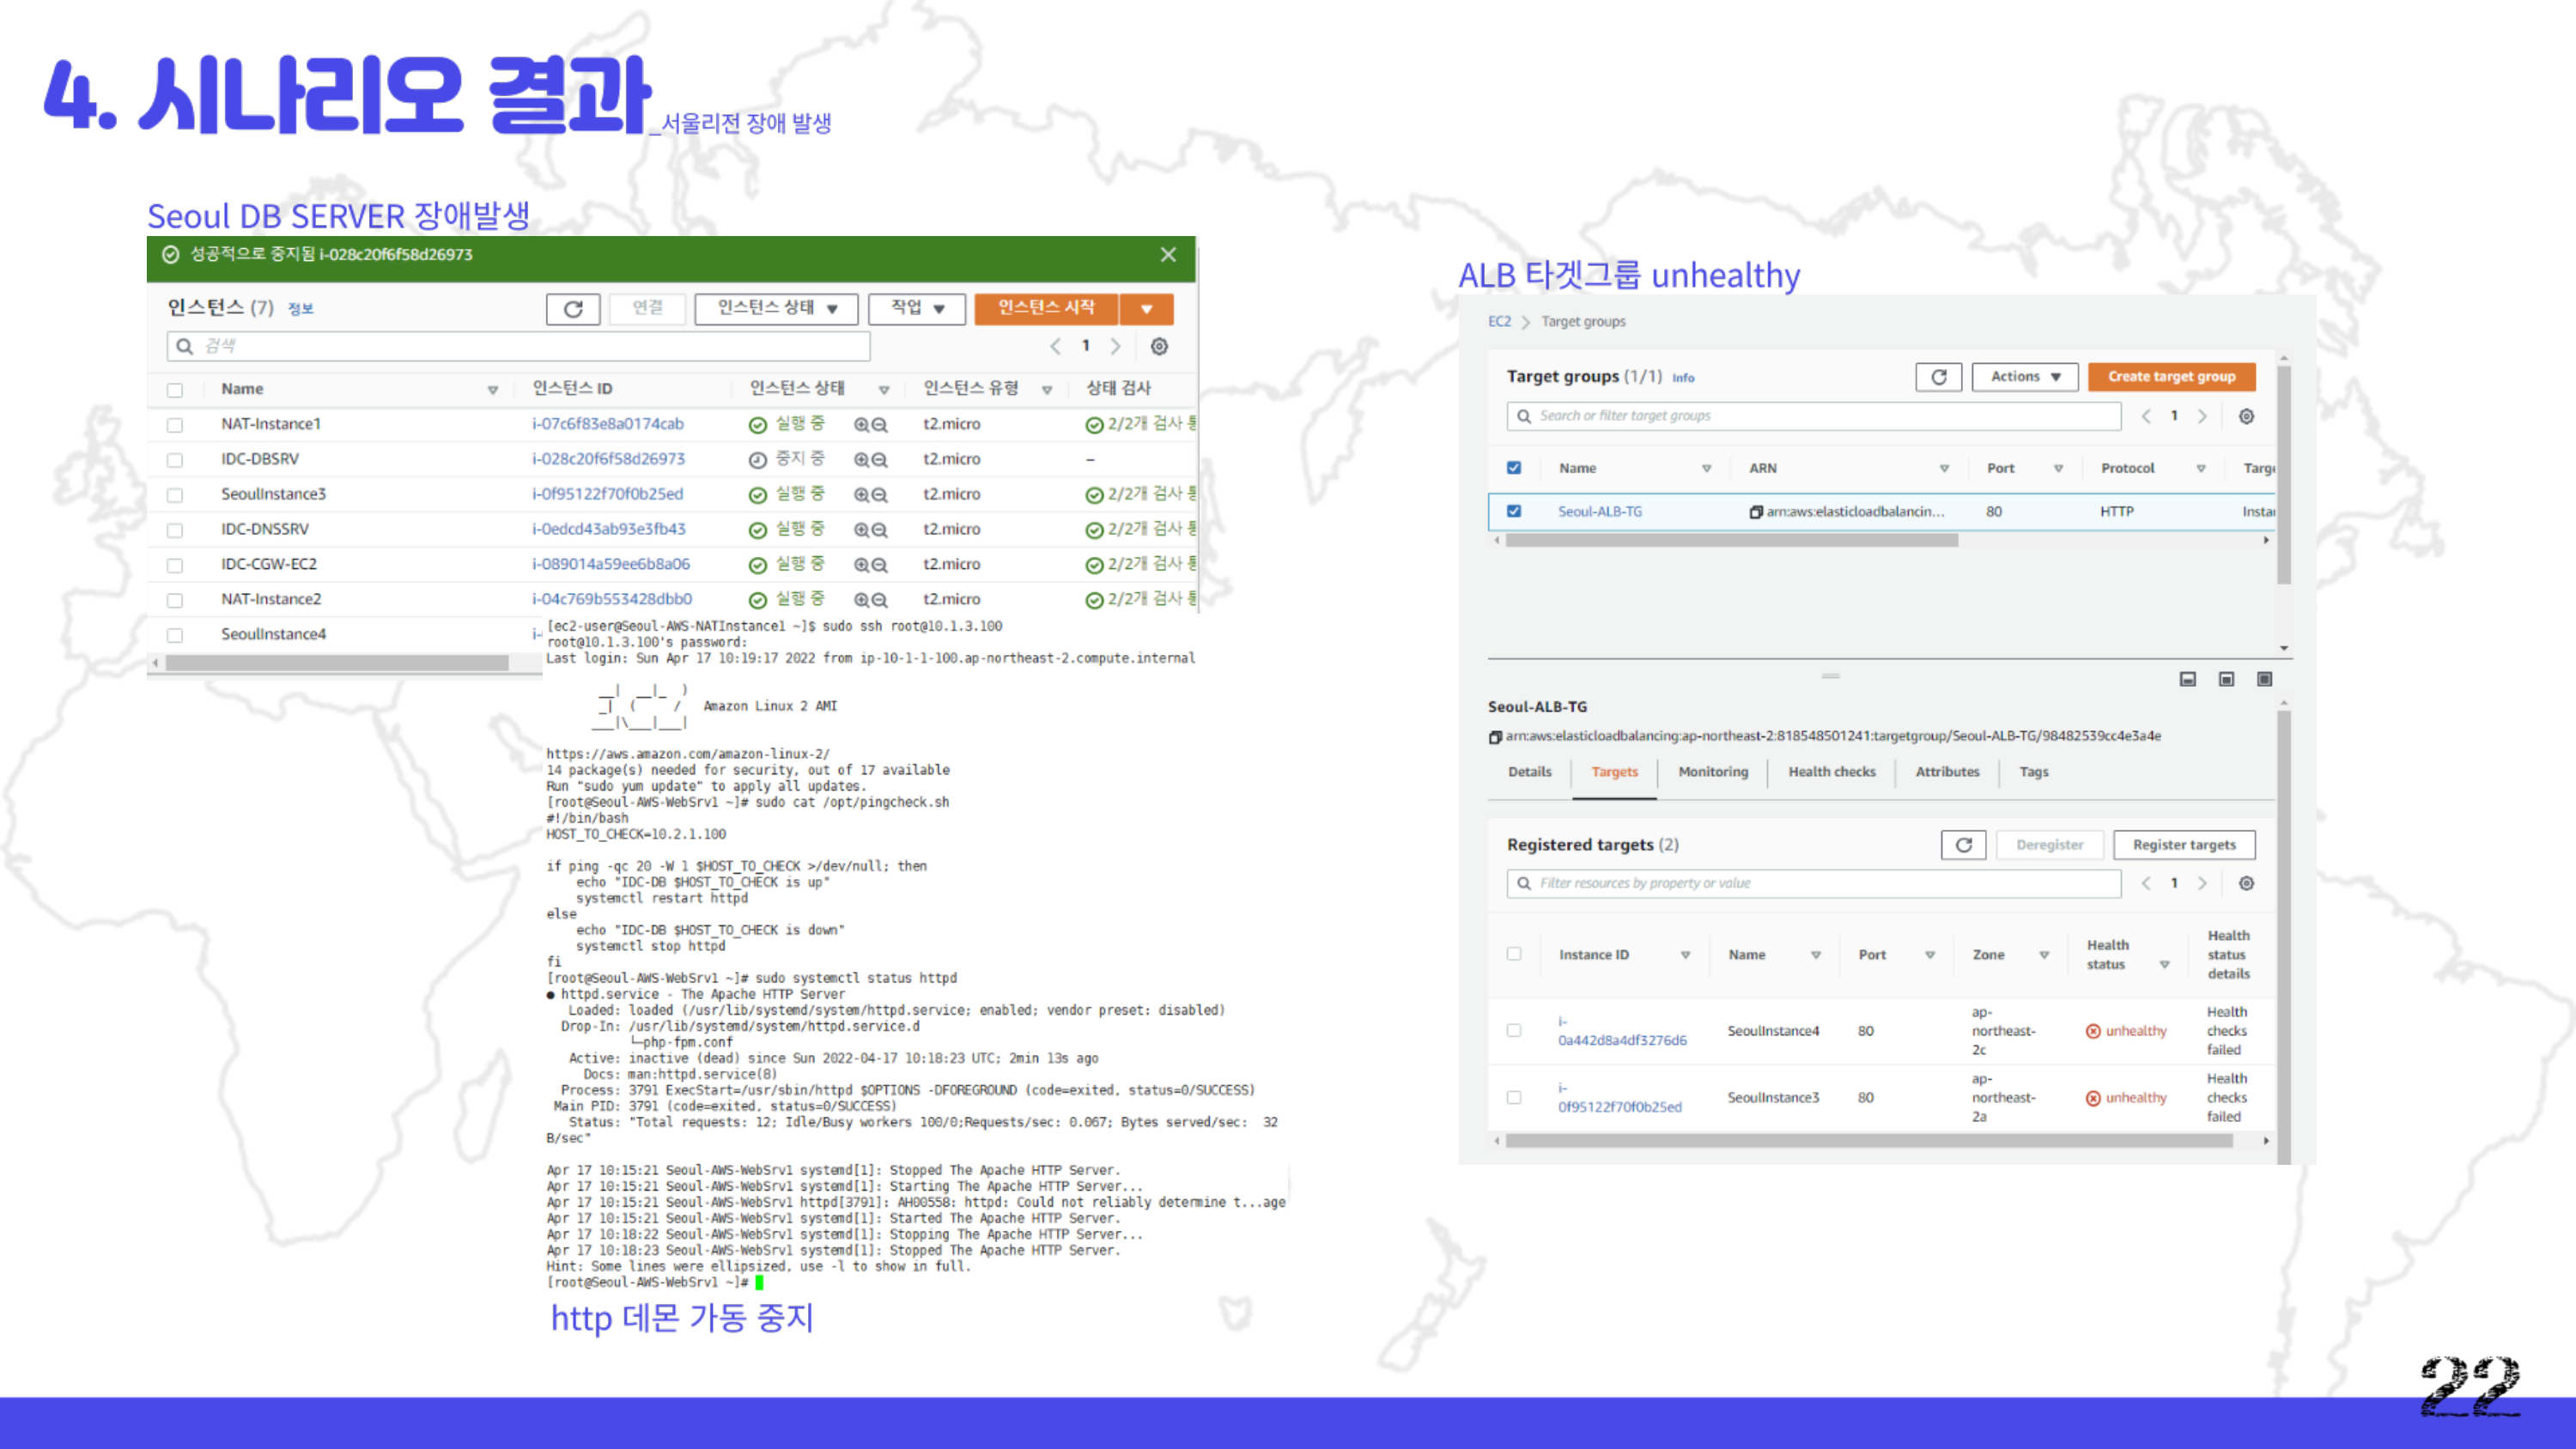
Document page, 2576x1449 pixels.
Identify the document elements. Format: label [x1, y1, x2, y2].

picture [545, 1288, 826, 1353]
text_box [0, 0, 2576, 1449]
picture [1983, 1312, 2560, 1449]
picture [31, 24, 848, 173]
text_box [1234, 132, 1341, 1449]
text_box [1458, 294, 2318, 1165]
picture [1454, 245, 1815, 309]
picture [142, 186, 544, 246]
text_box [542, 614, 1229, 1294]
text_box [146, 236, 1200, 682]
